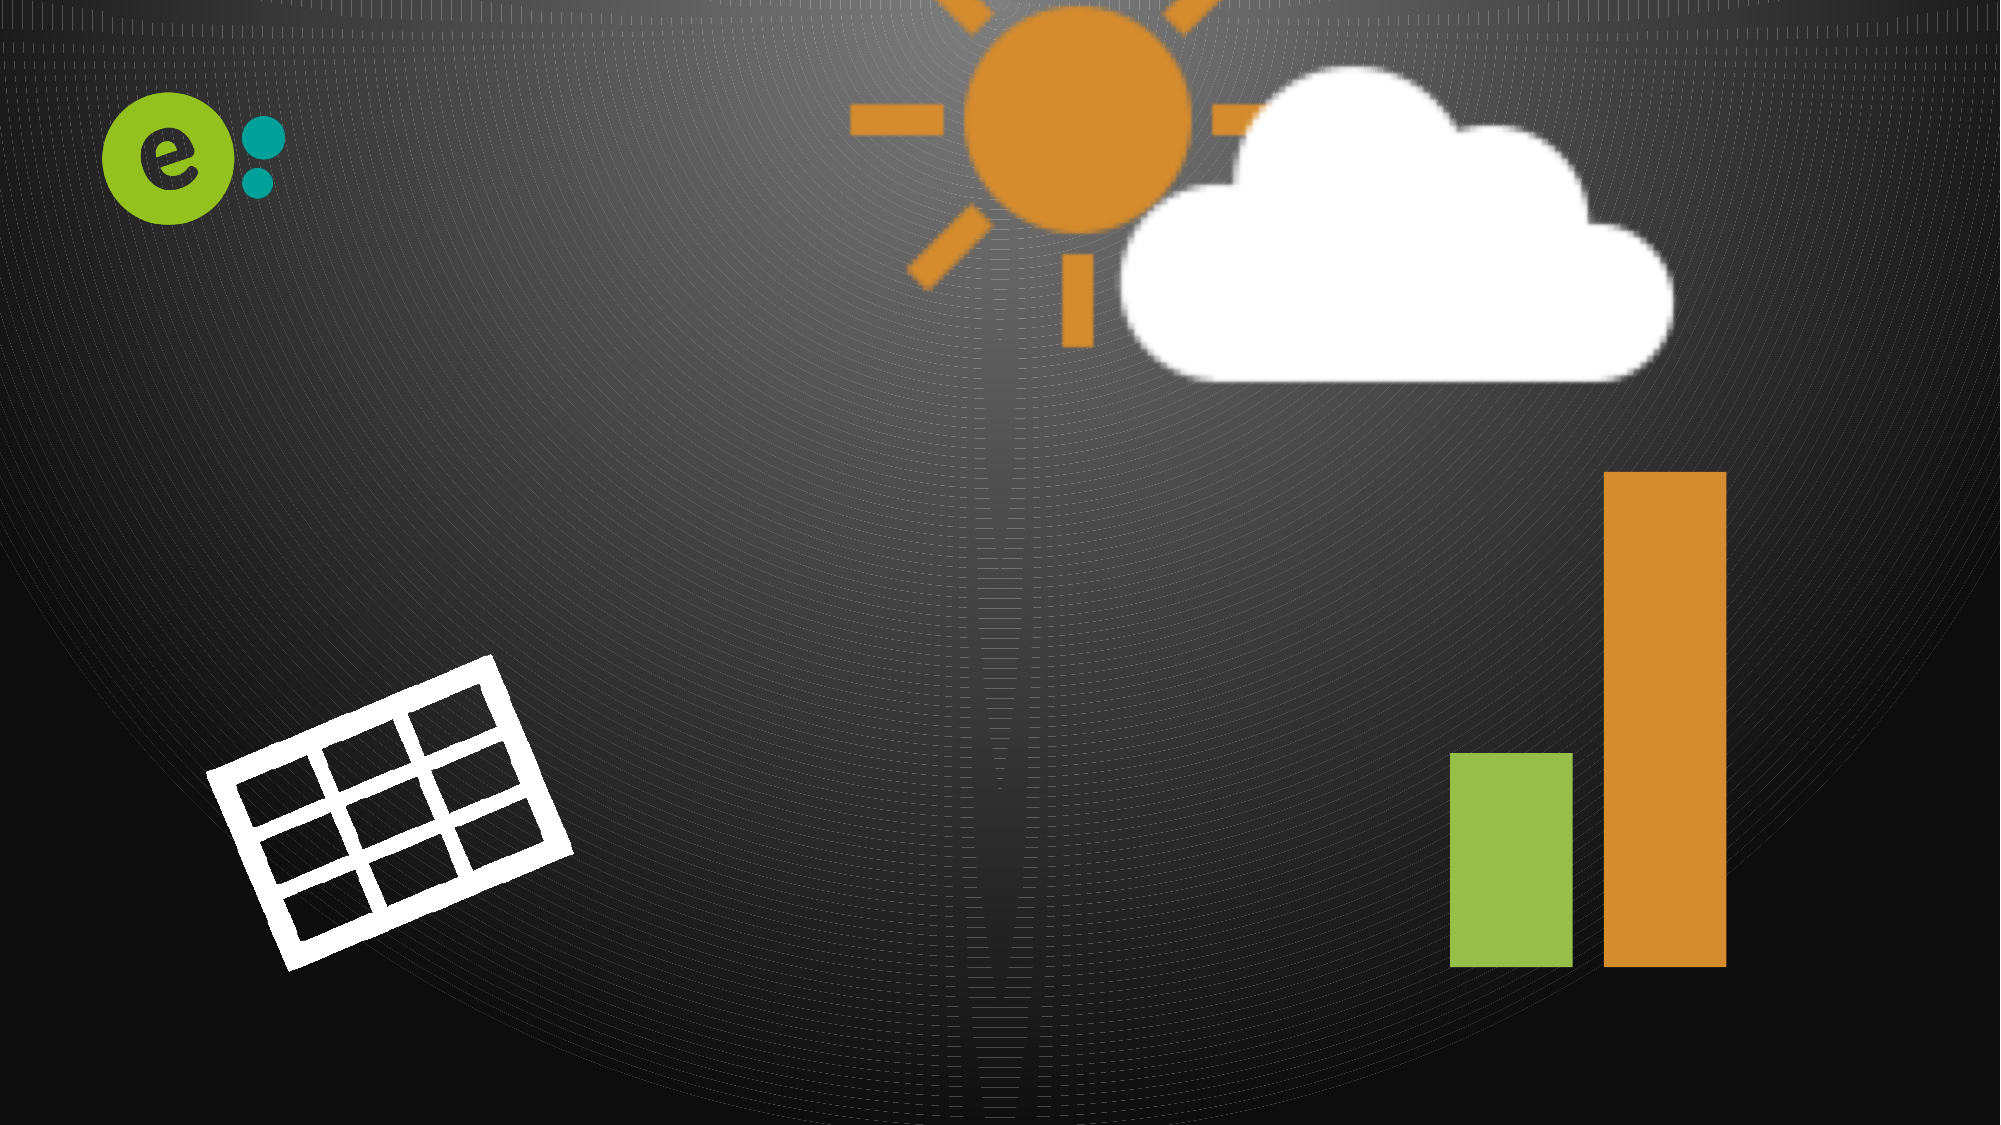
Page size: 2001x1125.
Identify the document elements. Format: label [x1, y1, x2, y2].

picture [102, 92, 285, 225]
text_box [1449, 752, 1574, 968]
text_box [1603, 471, 1727, 968]
picture [829, 0, 1713, 540]
picture [147, 570, 632, 1055]
